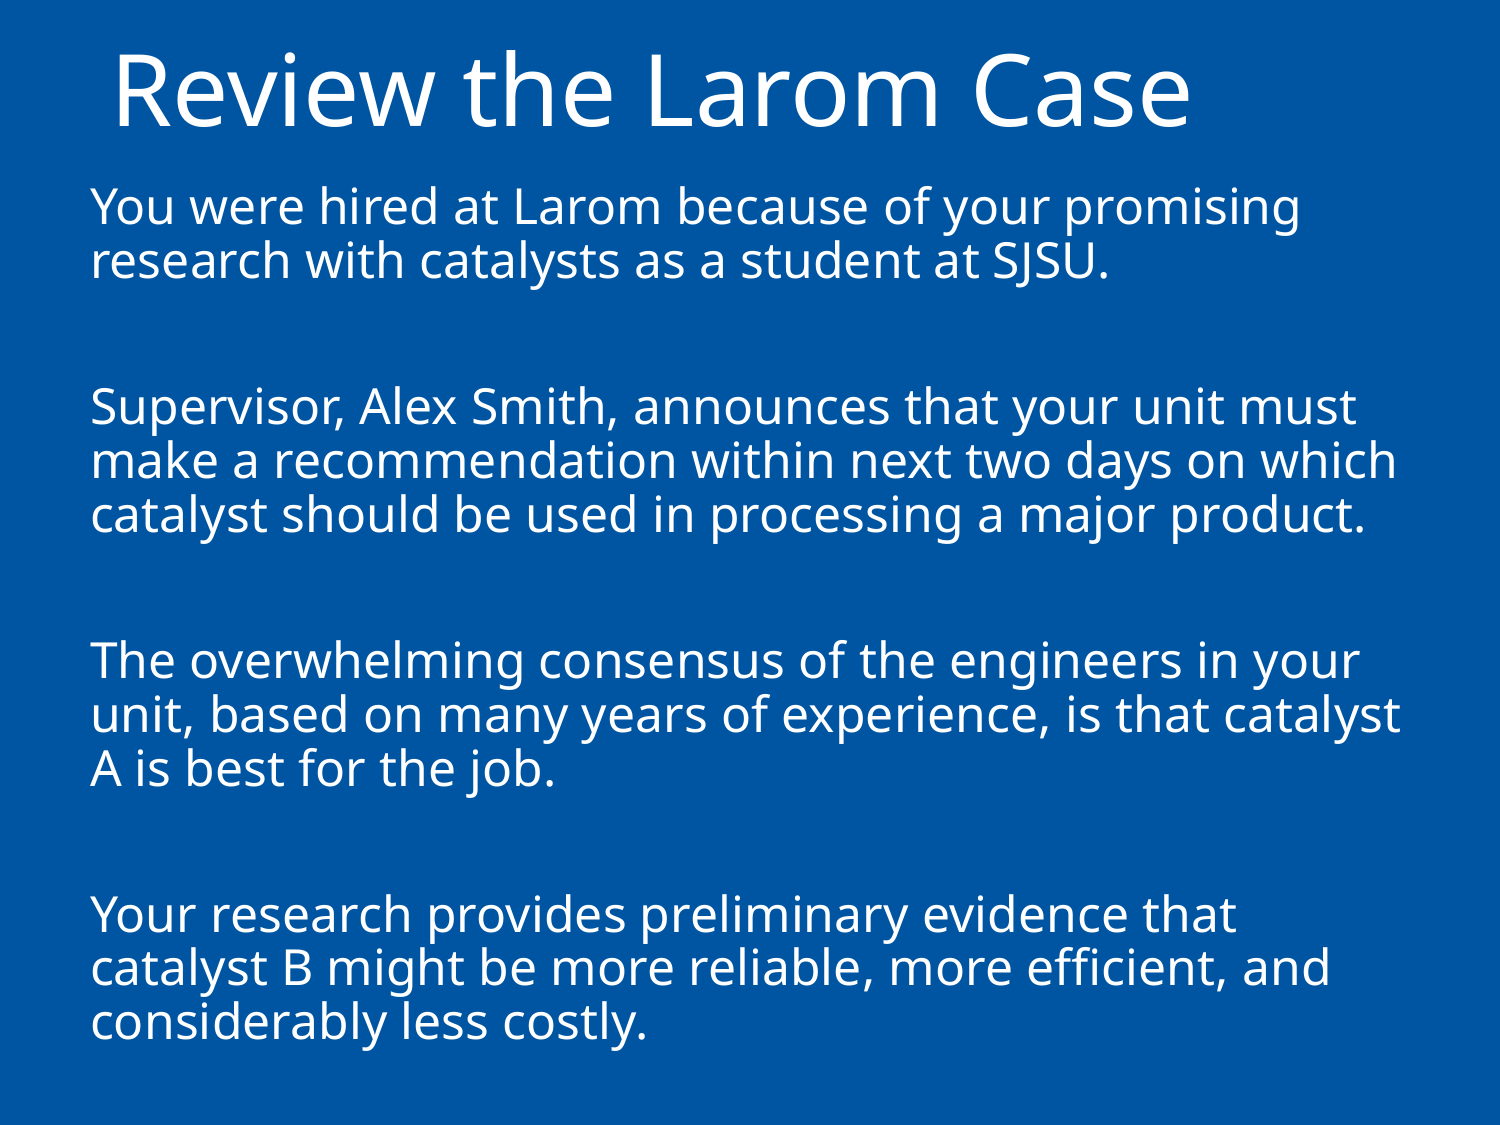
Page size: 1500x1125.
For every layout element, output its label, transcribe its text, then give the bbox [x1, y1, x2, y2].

title Review the Larom Case [95, 21, 1390, 168]
list You were hired at Larom because of your promising research with catalysts as a student at SJSU. Supervisor, Alex Smith, announces that your unit must make a recommendation within next two days on which catalyst should be used in processing a major product. The overwhelming consensus of the engineers in your unit, based on many years of experience, is that catalyst A is best for the job. Your research provides preliminary evidence that catalyst B might be more reliable, more efficient, and considerably less costly. [75, 174, 1420, 1103]
